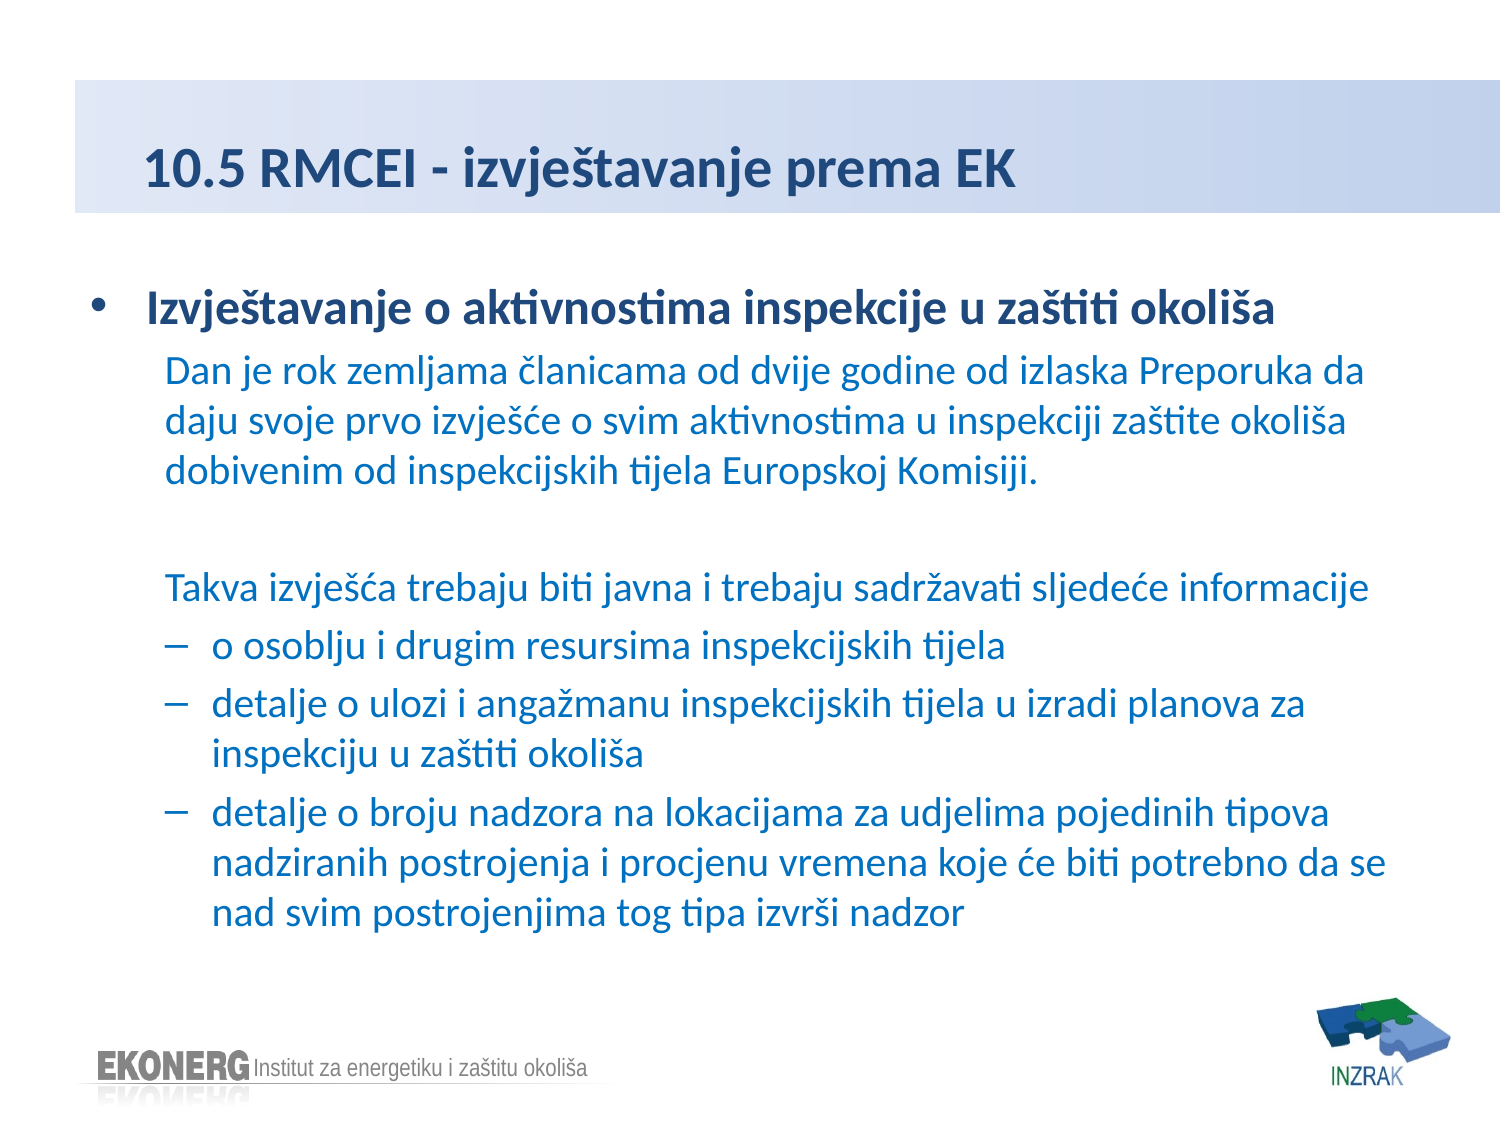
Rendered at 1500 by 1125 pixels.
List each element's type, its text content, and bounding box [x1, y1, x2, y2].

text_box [61, 1038, 636, 1112]
text_box Izvještavanje o aktivnostima inspekcije u zaštiti okoliša Dan je rok zemljama članicama od dvije godine od izlaska Preporuka da daju svoje prvo izvješće o svim aktivnostima u inspekciji zaštite okoliša dobivenim od inspekcijskih tijela Europskoj Komisiji. Takva izvješća trebaju biti javna i trebaju sadržavati sljedeće informacije o osoblju i drugim resursima inspekcijskih tijela detalje o ulozi i angažmanu inspekcijskih tijela u izradi planova za inspekciju u zaštiti okoliša detalje o broju nadzora na lokacijama za udjelima pojedinih tipova nadziranih postrojenja i procjenu vremena koje će biti potrebno da se nad svim postrojenjima tog tipa izvrši nadzor [74, 267, 1447, 1010]
picture [1315, 996, 1451, 1093]
title 10.5 RMCEI - izvještavanje prema EK [75, 80, 1500, 213]
